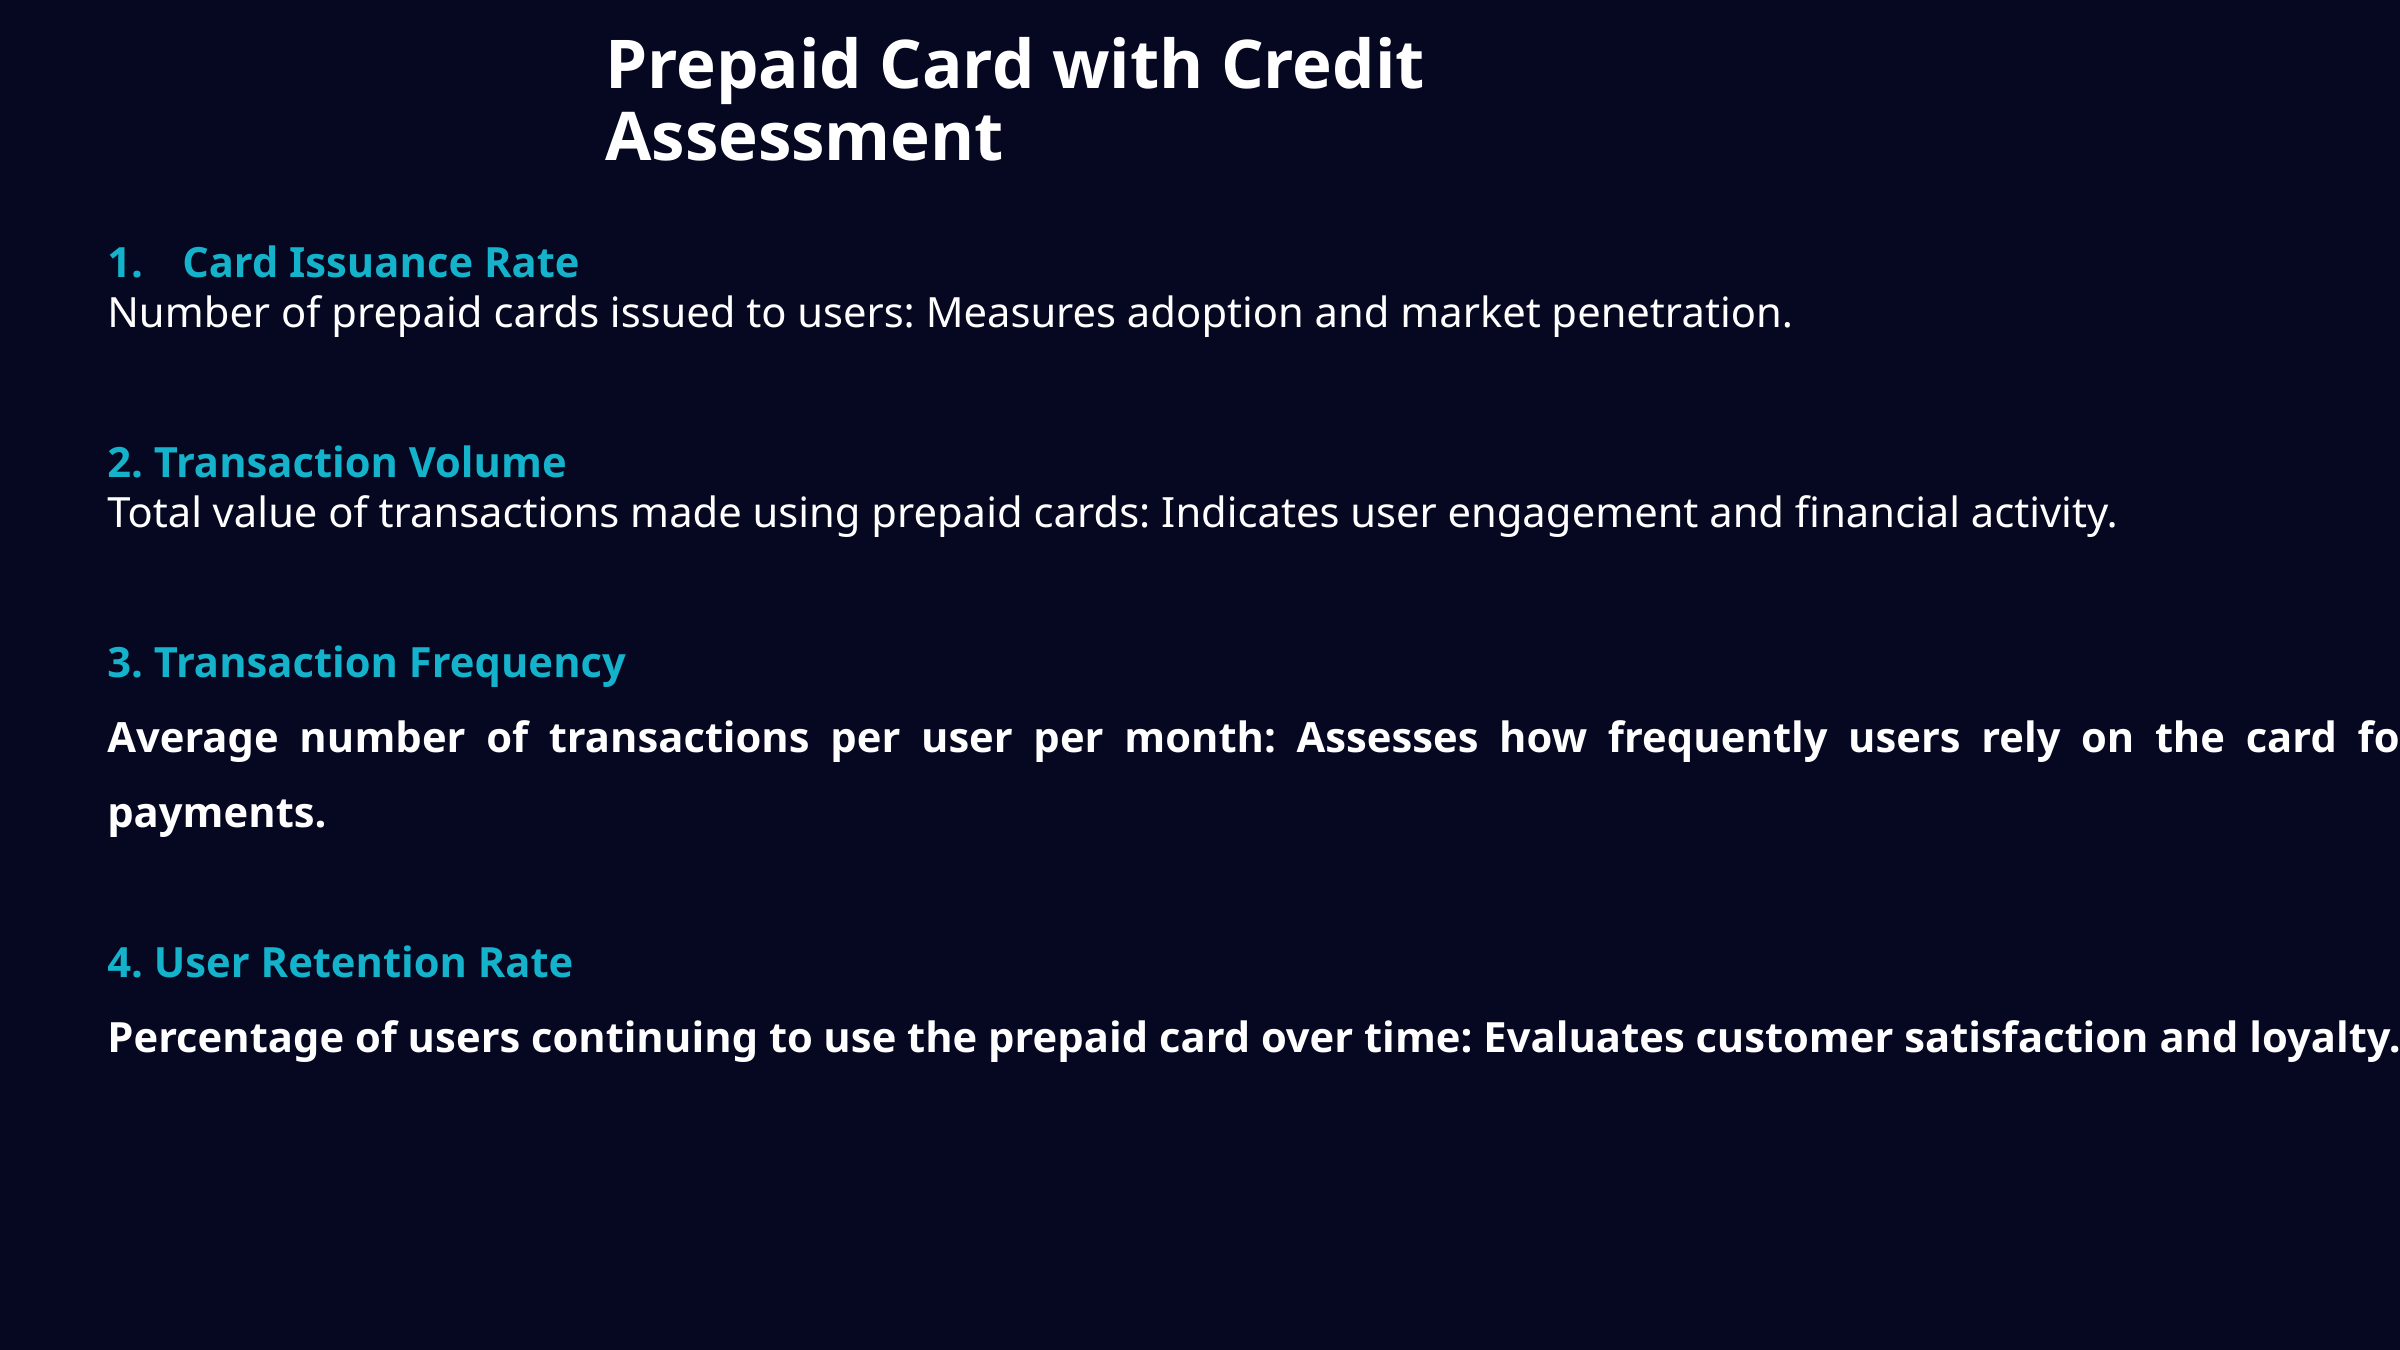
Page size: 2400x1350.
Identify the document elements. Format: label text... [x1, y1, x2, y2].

text_box Card Issuance Rate Number of prepaid cards issued to users: Measures adoption and market penetration. 2. Transaction Volume Total value of transactions made using prepaid cards: Indicates user engagement and financial activity. 3. Transaction Frequency Average number of transactions per user per month: Assesses how frequently users rely on the card for payments. 4. User Retention Rate Percentage of users continuing to use the prepaid card over time: Evaluates customer satisfaction and loyalty. [92, 203, 2400, 1020]
text_box Prepaid Card with Credit Assessment [590, 21, 1725, 183]
